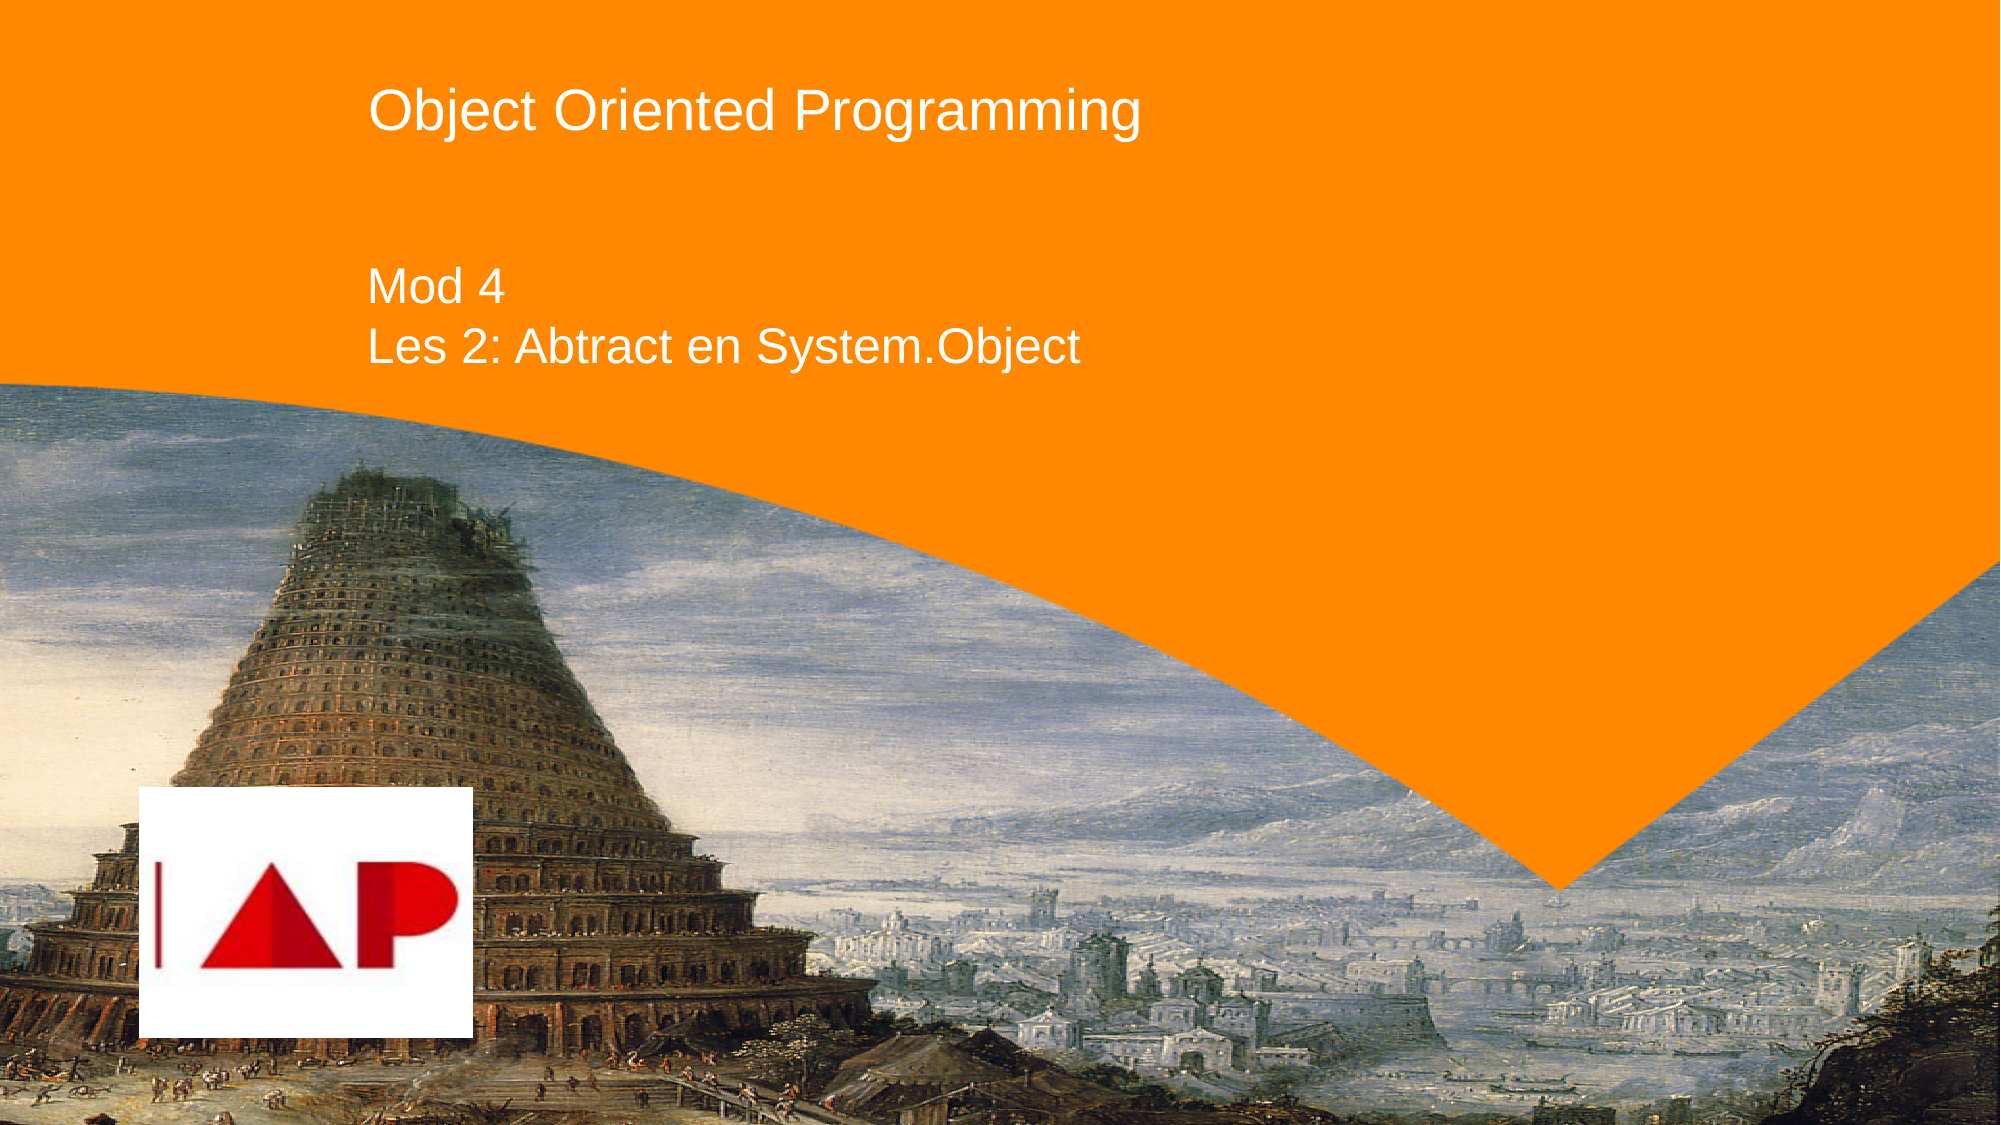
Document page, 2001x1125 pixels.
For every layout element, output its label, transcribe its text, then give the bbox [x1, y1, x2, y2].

title Object Oriented Programming [368, 71, 1654, 252]
text_box Mod 4 Les 2: Abtract en System.Object [366, 253, 1652, 386]
picture [0, 0, 2000, 1125]
